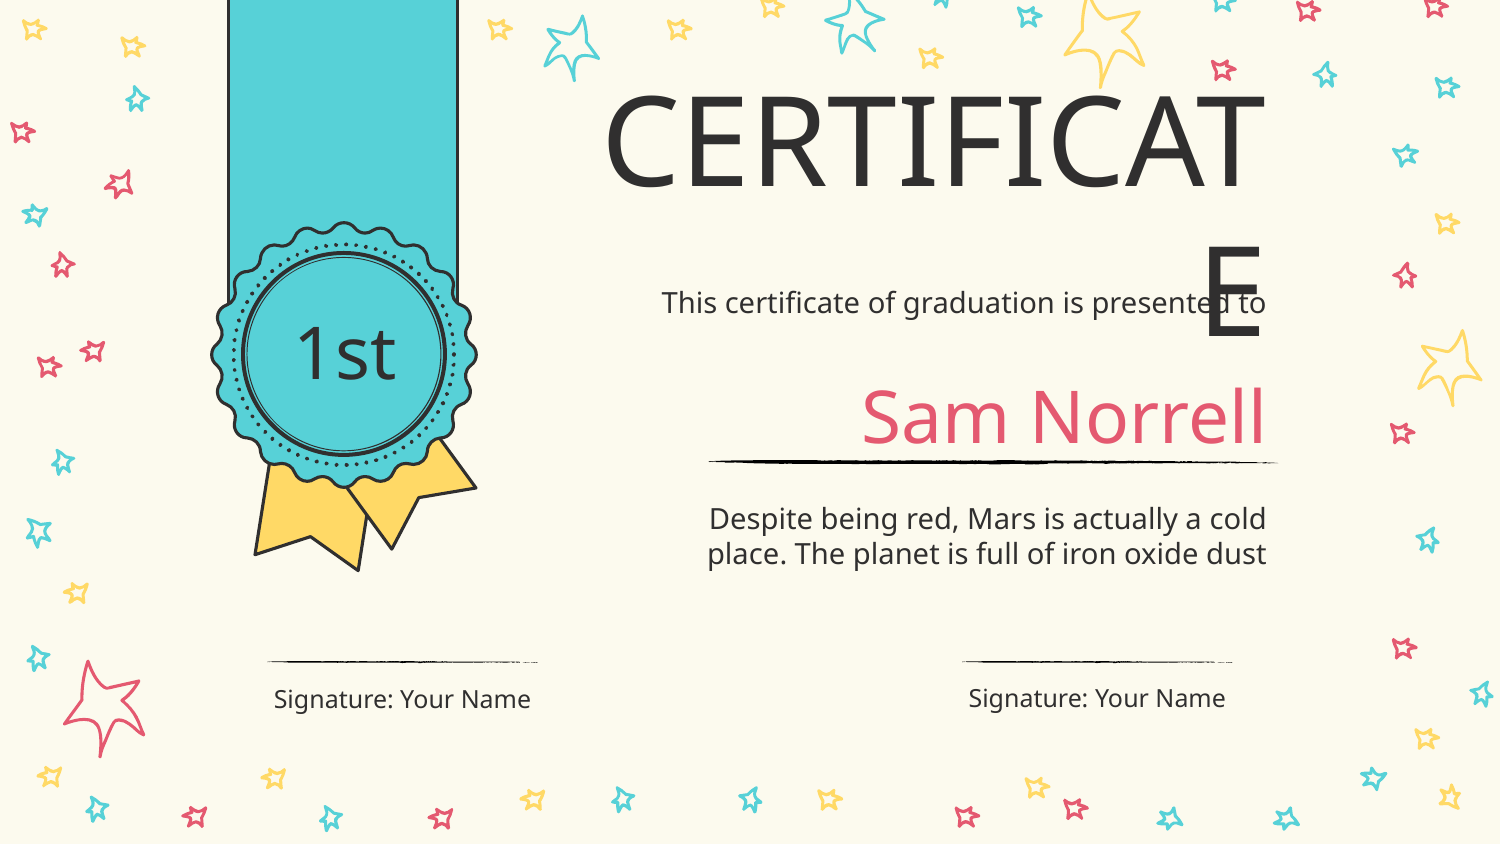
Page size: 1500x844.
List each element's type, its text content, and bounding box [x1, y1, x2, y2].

title 1st [262, 301, 428, 410]
subtitle Despite being red, Mars is actually a cold place. The planet is full of iron oxide dust [655, 485, 1283, 579]
title CERTIFICATE [567, 142, 1283, 269]
subtitle Signature: Your Name [941, 667, 1254, 717]
subtitle This certificate of graduation is presented to [524, 269, 1283, 332]
subtitle Signature: Your Name [246, 668, 559, 717]
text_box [708, 459, 1279, 465]
subtitle Sam Norrell [769, 383, 1283, 446]
